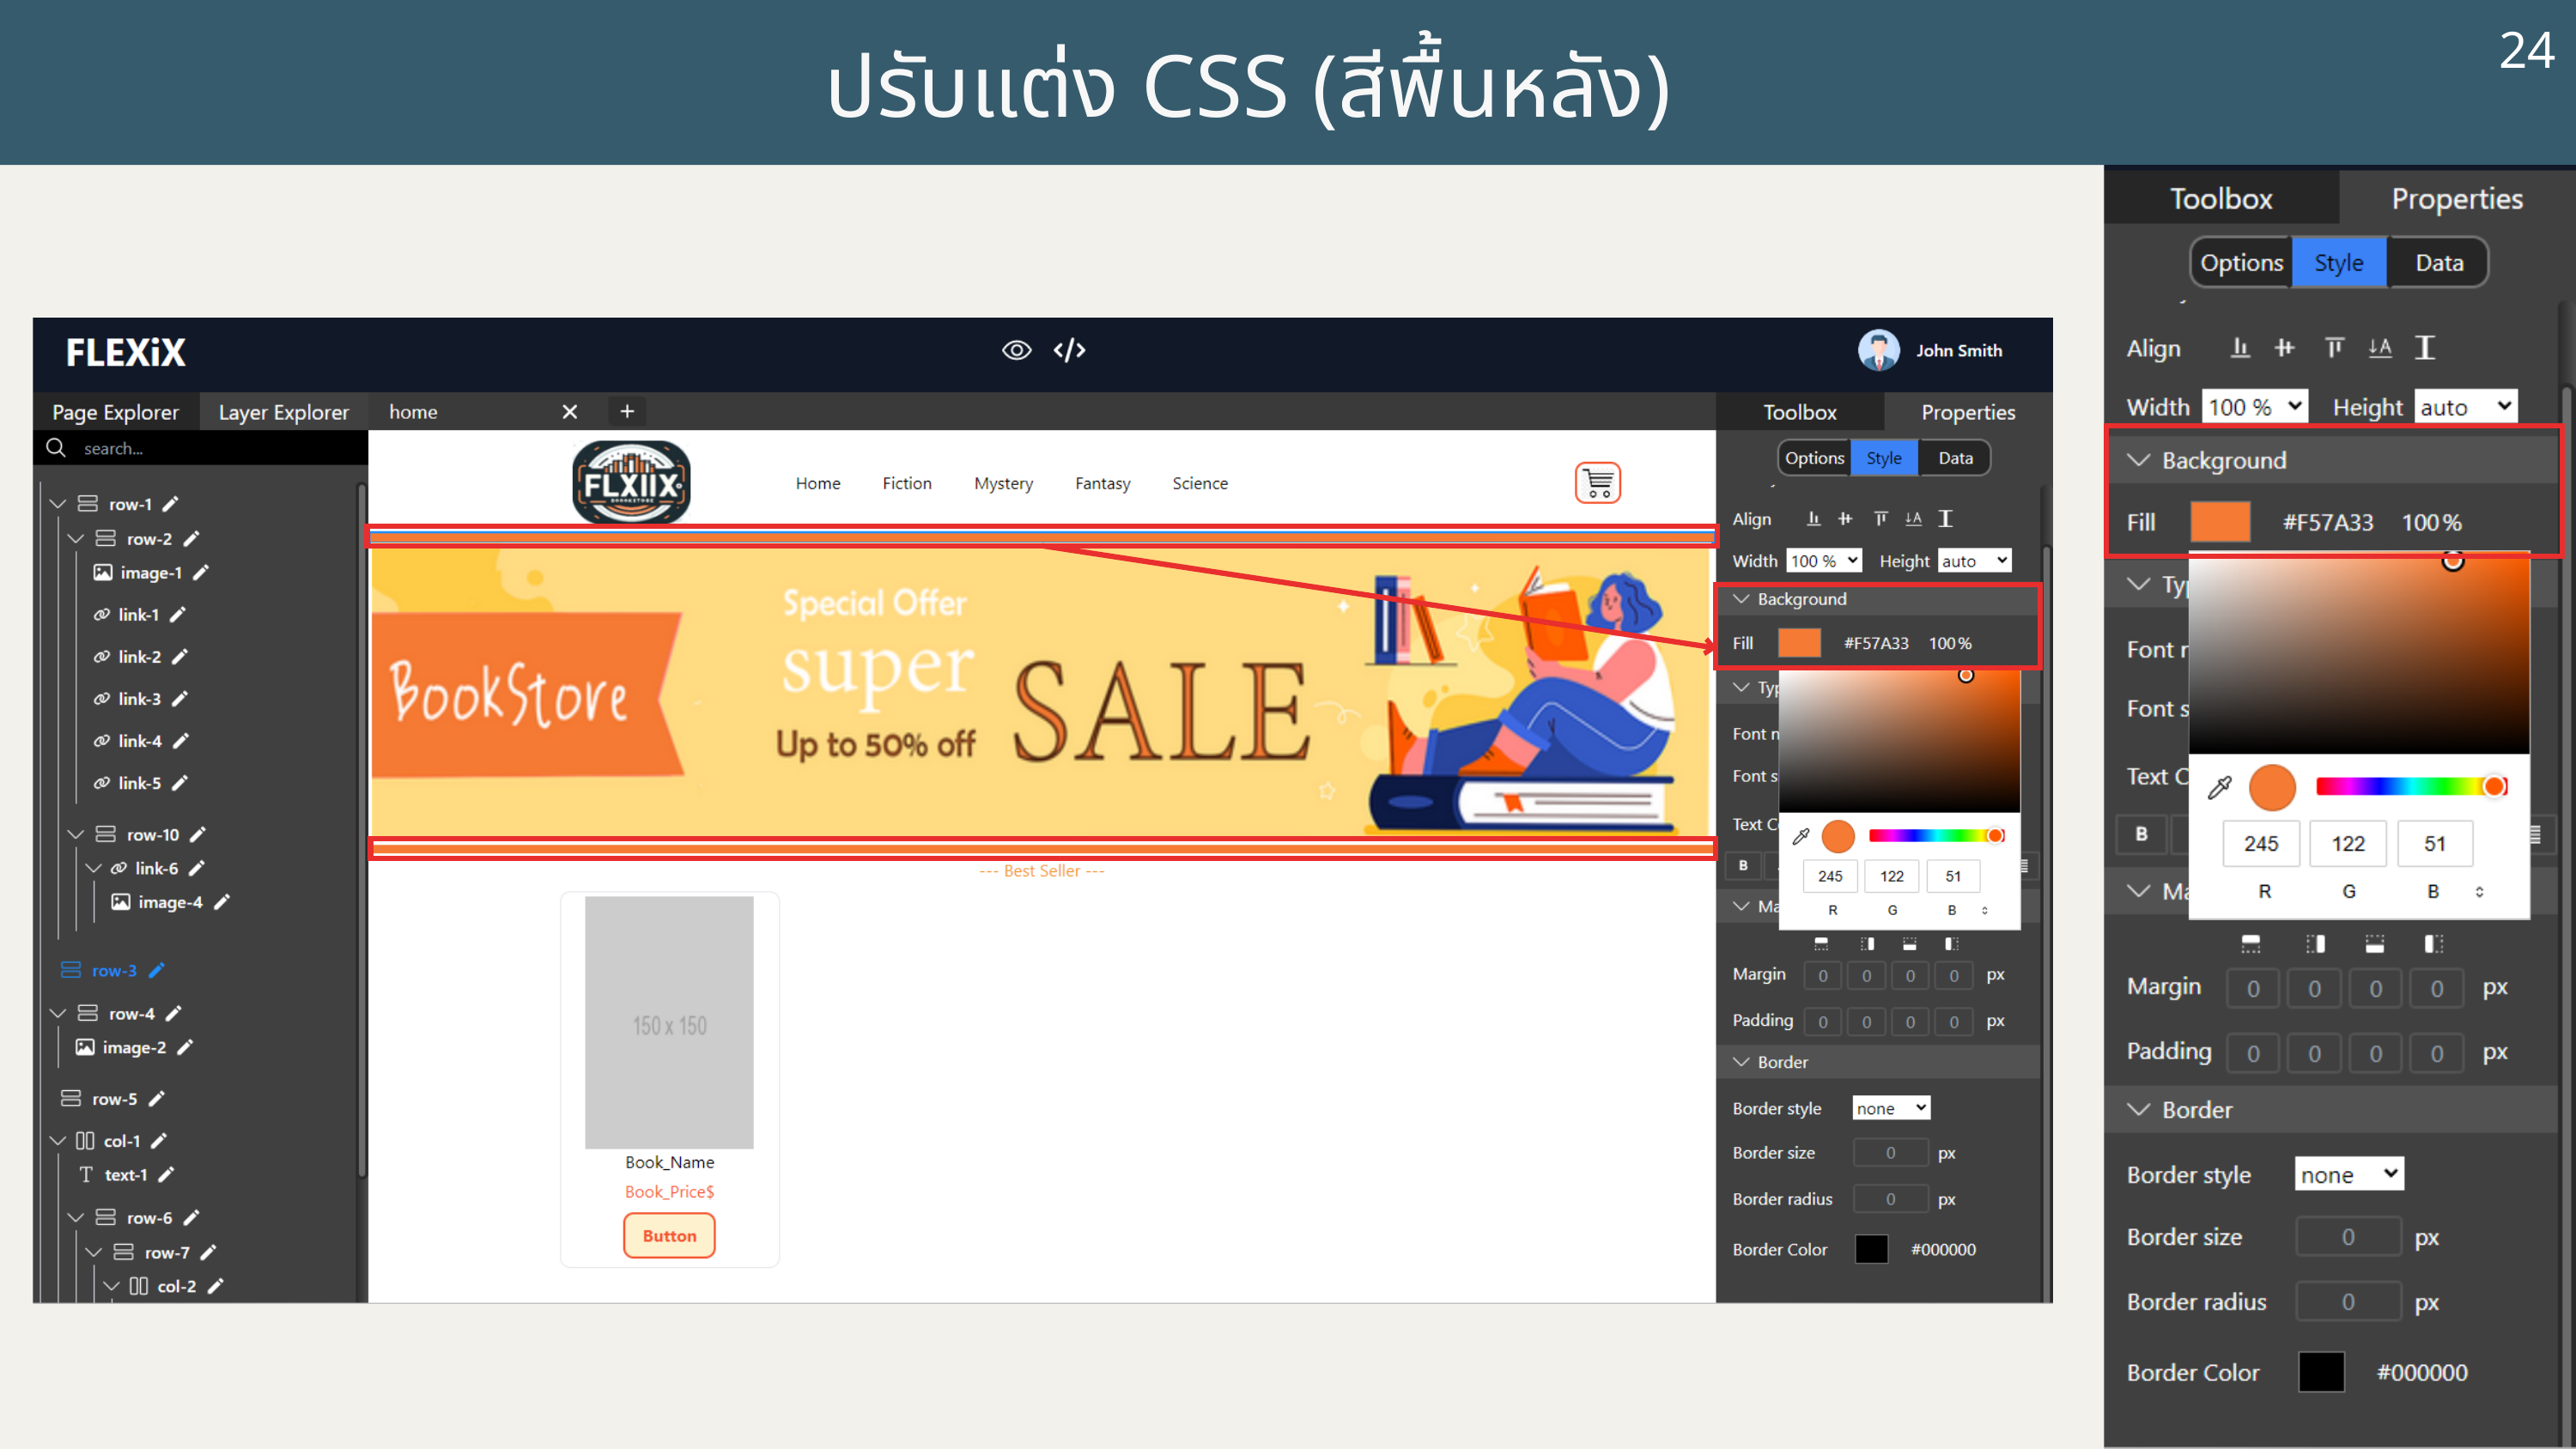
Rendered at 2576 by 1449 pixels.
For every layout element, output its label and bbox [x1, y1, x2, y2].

text_box [370, 838, 1716, 859]
text_box [1715, 584, 2041, 669]
text_box [2188, 563, 2531, 920]
text_box [367, 525, 1717, 546]
text_box [2104, 175, 2576, 1449]
text_box [2105, 425, 2563, 557]
text_box [0, 0, 2576, 166]
text_box [33, 317, 2054, 1304]
